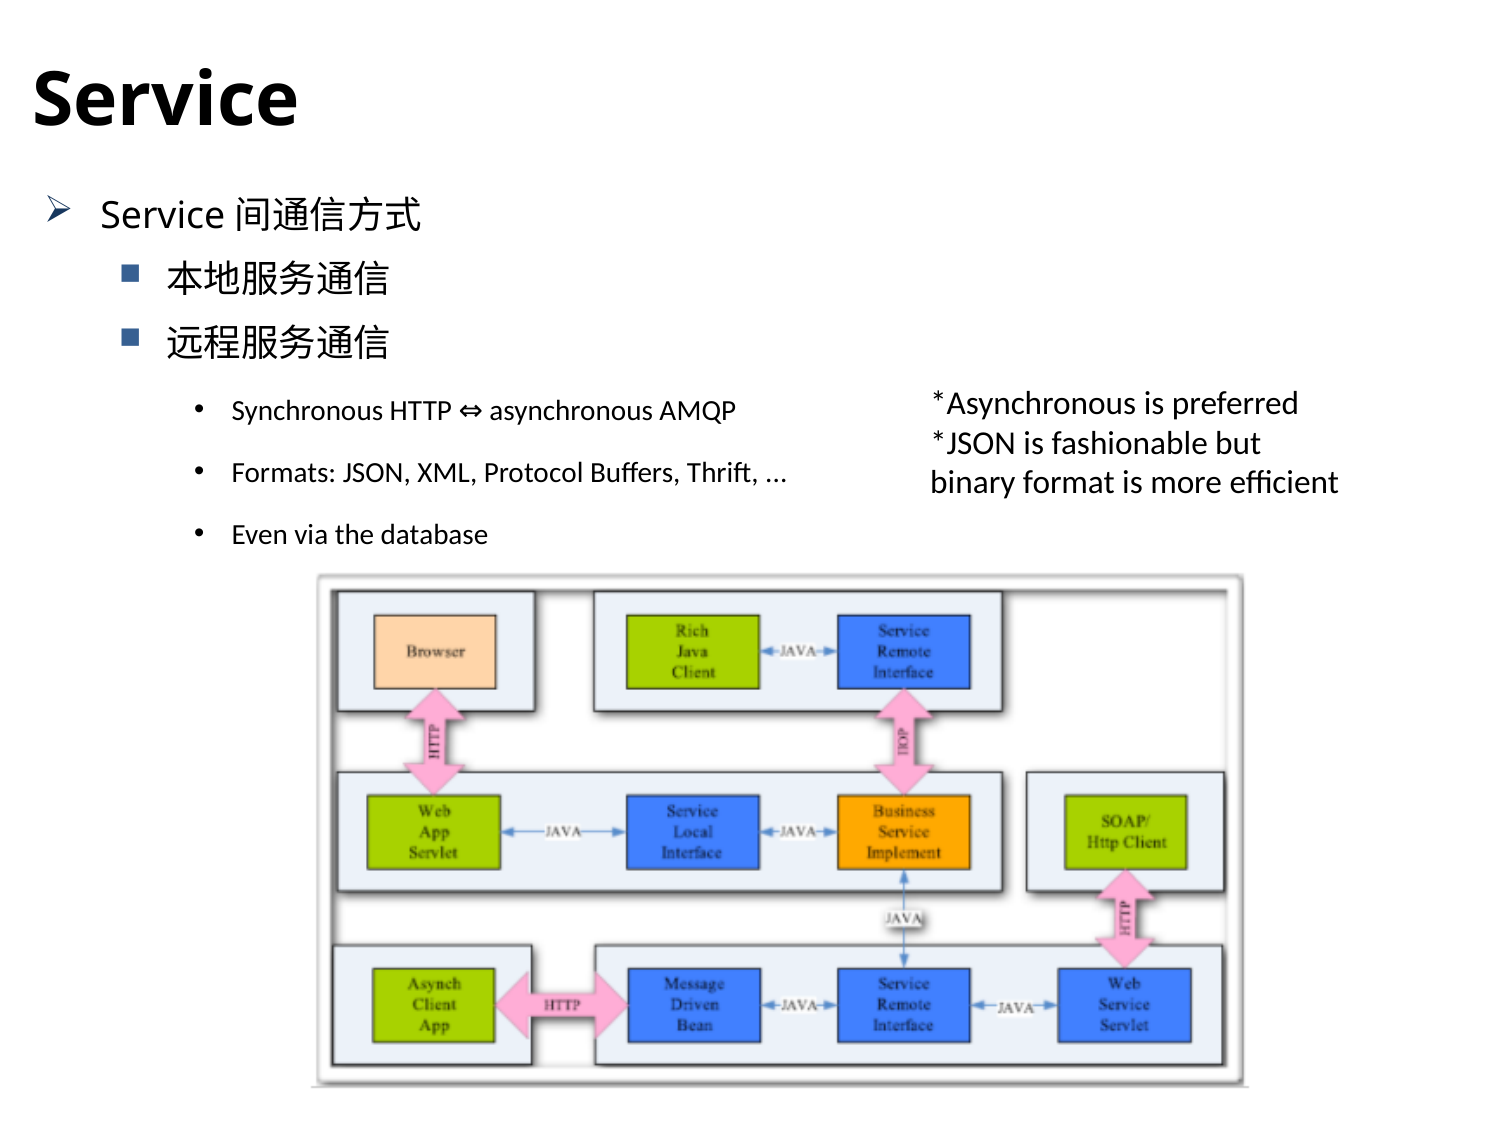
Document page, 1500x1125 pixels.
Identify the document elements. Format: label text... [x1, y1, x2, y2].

picture [300, 562, 1259, 1098]
text_box *Asynchronous is preferred *JSON is fashionable but binary format is more efficient [915, 373, 1365, 508]
text_box Service间通信方式 本地服务通信 远程服务通信 Synchronous HTTP ⇔ asynchronous AMQP Formats: JSON, XML, Protocol Buffers, Thrift, ... Even via the database [29, 172, 1459, 1125]
text_box Service [17, 42, 1128, 149]
